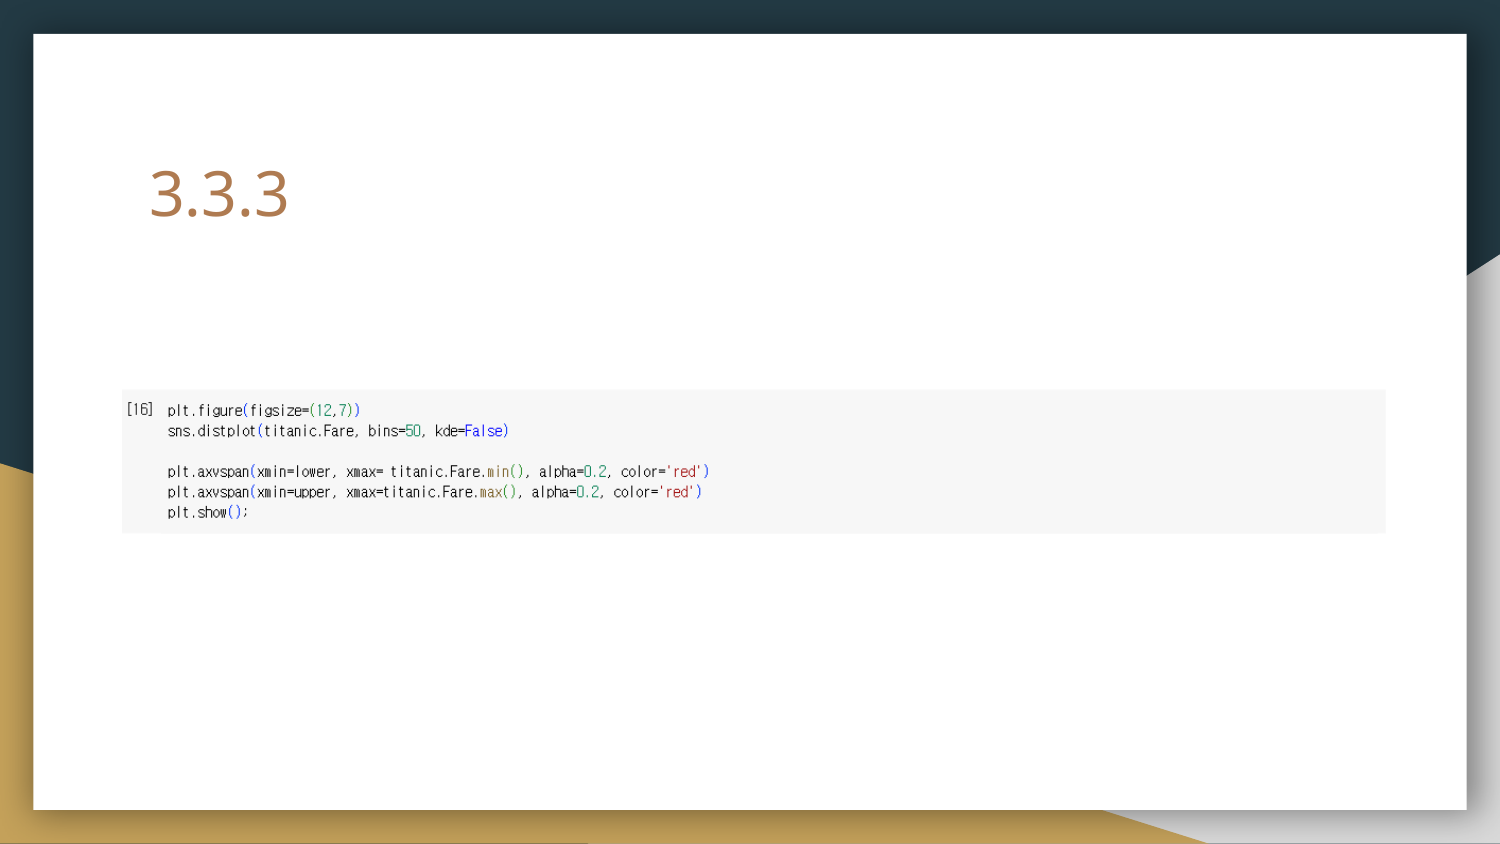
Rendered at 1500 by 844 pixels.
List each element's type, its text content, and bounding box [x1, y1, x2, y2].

picture [122, 386, 1390, 537]
title 3.3.3 [134, 138, 1366, 296]
